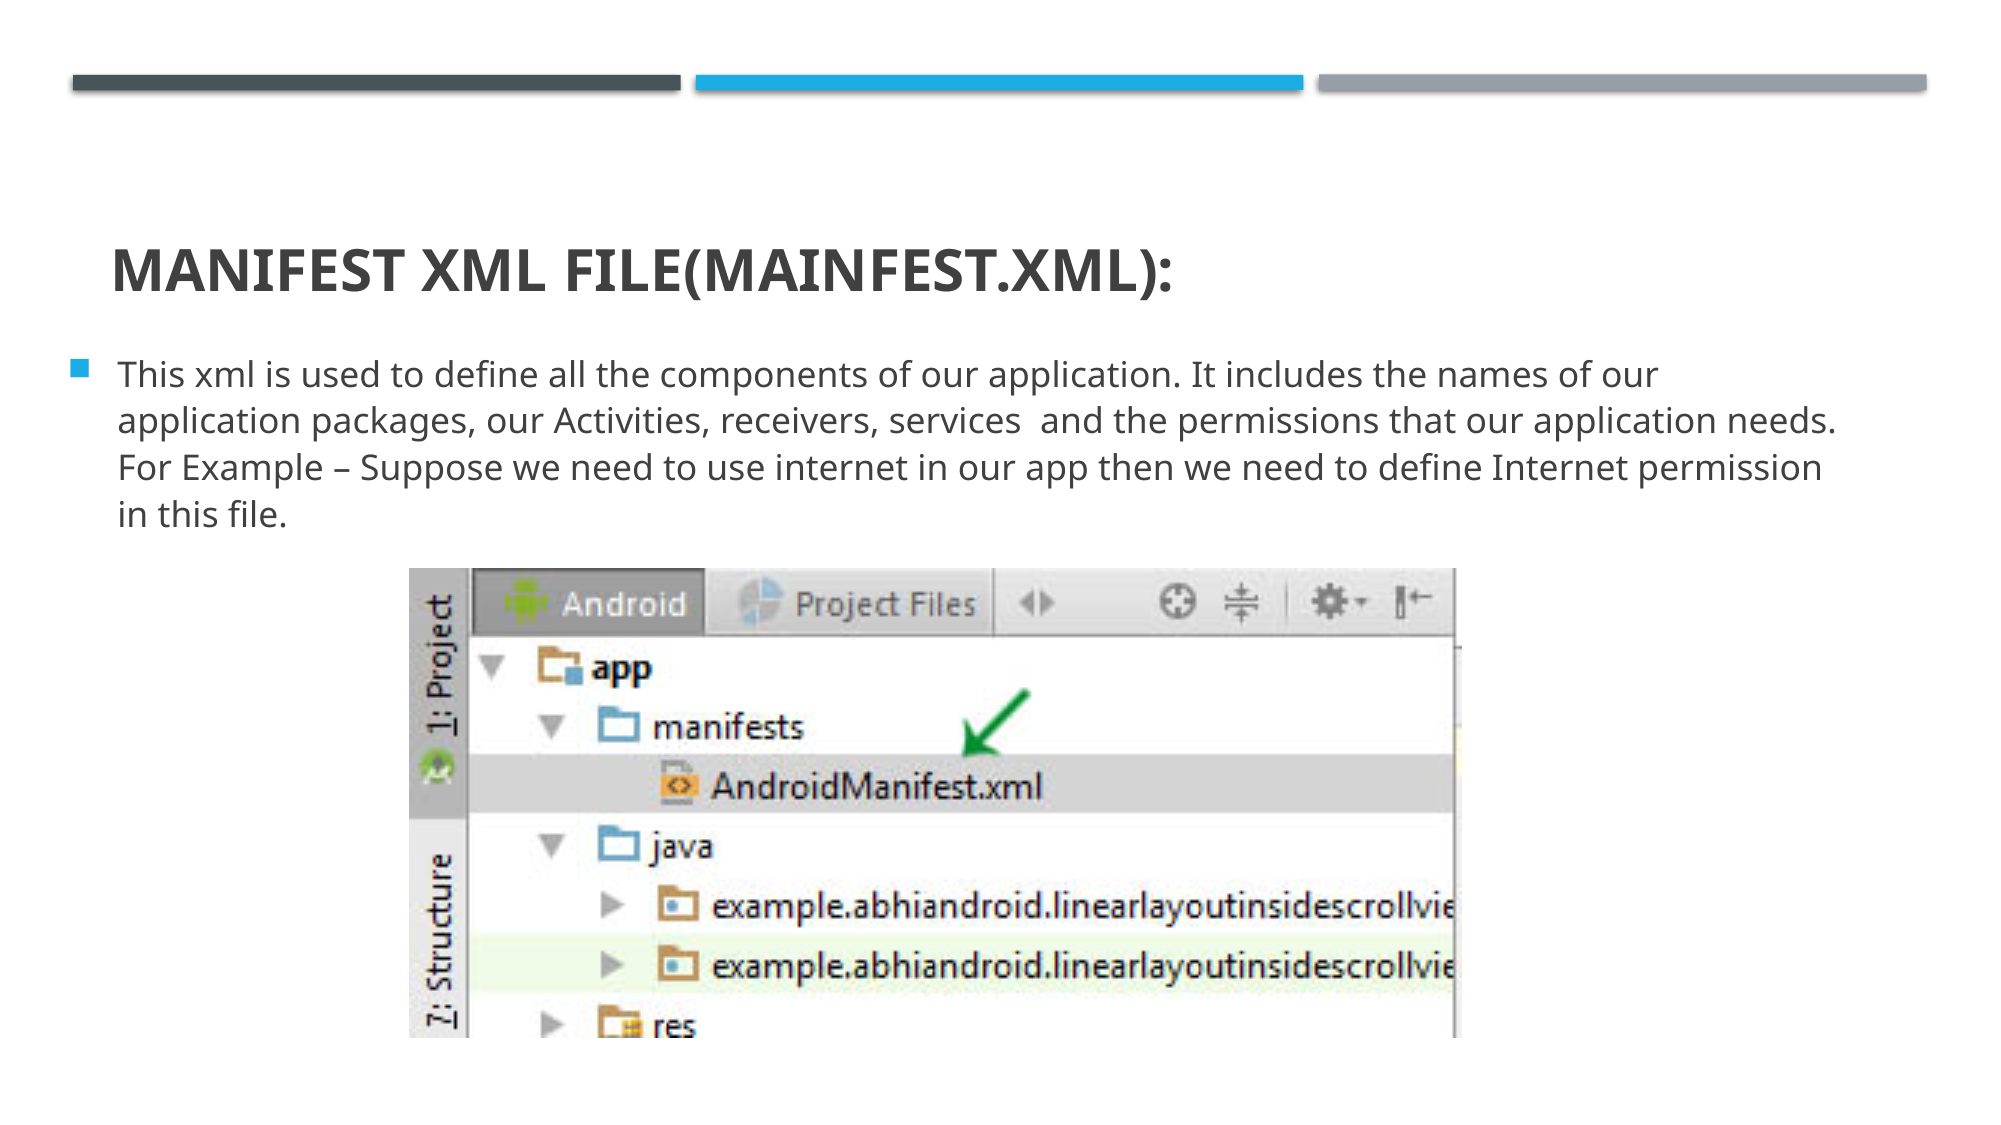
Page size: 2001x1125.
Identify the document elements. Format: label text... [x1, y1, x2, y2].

title Manifest xml File(Mainfest.xml): [95, 115, 1905, 311]
list This xml is used to define all the components of our application. It includes the names of our application packages, our Activities, receivers, services and the permissions that our application needs. For Example – Suppose we need to use internet in our app then we need to define Internet permission in this file. [52, 362, 1862, 520]
picture [400, 561, 1465, 1062]
